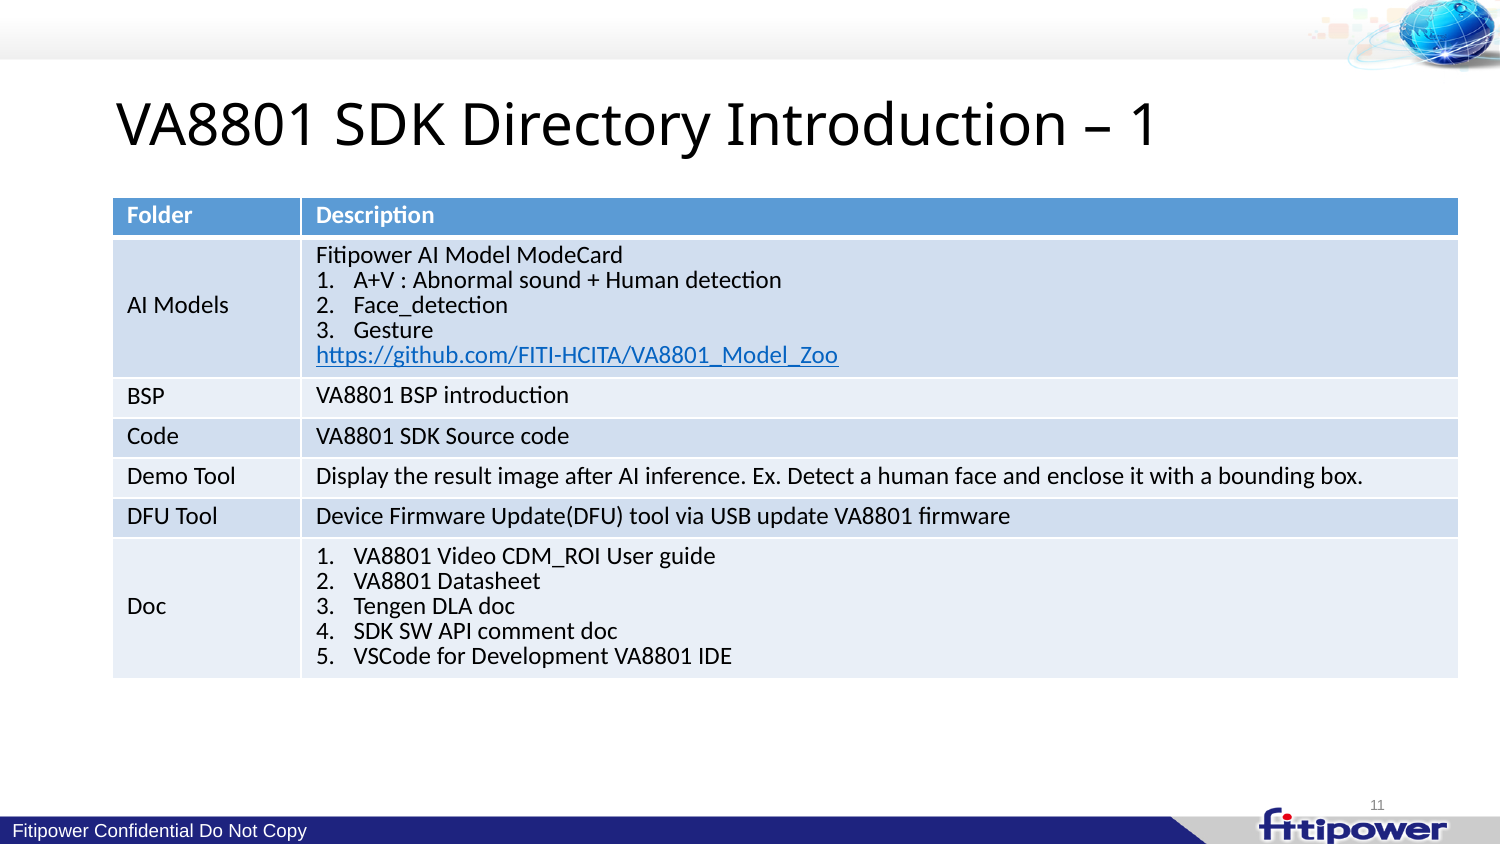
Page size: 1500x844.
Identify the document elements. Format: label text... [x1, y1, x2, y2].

table_cell Display the result image after AI inference. Ex. Detect a human face and enclose it with a bounding box. [302, 459, 1458, 497]
table_header Folder [113, 198, 300, 235]
table_cell BSP [113, 379, 300, 417]
table_cell Fitipower AI Model ModeCard A+V : Abnormal sound + Human detection Face_detection Gesture https://github.com/FITI-HCITA/VA8801_Model_Zoo [302, 240, 1458, 377]
table_cell VA8801 SDK Source code [302, 419, 1458, 457]
table_header Description [302, 198, 1458, 235]
table_cell DFU Tool [113, 499, 300, 537]
title VA8801 SDK Directory Introduction – 1 [103, 44, 1398, 209]
slide_number 11 [1060, 782, 1398, 828]
table_cell Demo Tool [113, 459, 300, 497]
table_cell Device Firmware Update(DFU) tool via USB update VA8801 firmware [302, 499, 1458, 537]
table_cell Doc [113, 539, 300, 678]
table_cell VA8801 BSP introduction [302, 379, 1458, 417]
table_cell AI Models [113, 240, 300, 377]
table_cell Code [113, 419, 300, 457]
picture [0, 0, 1500, 844]
table_cell VA8801 Video CDM_ROI User guide VA8801 Datasheet Tengen DLA doc SDK SW API comment doc VSCode for Development VA8801 IDE [302, 539, 1458, 678]
